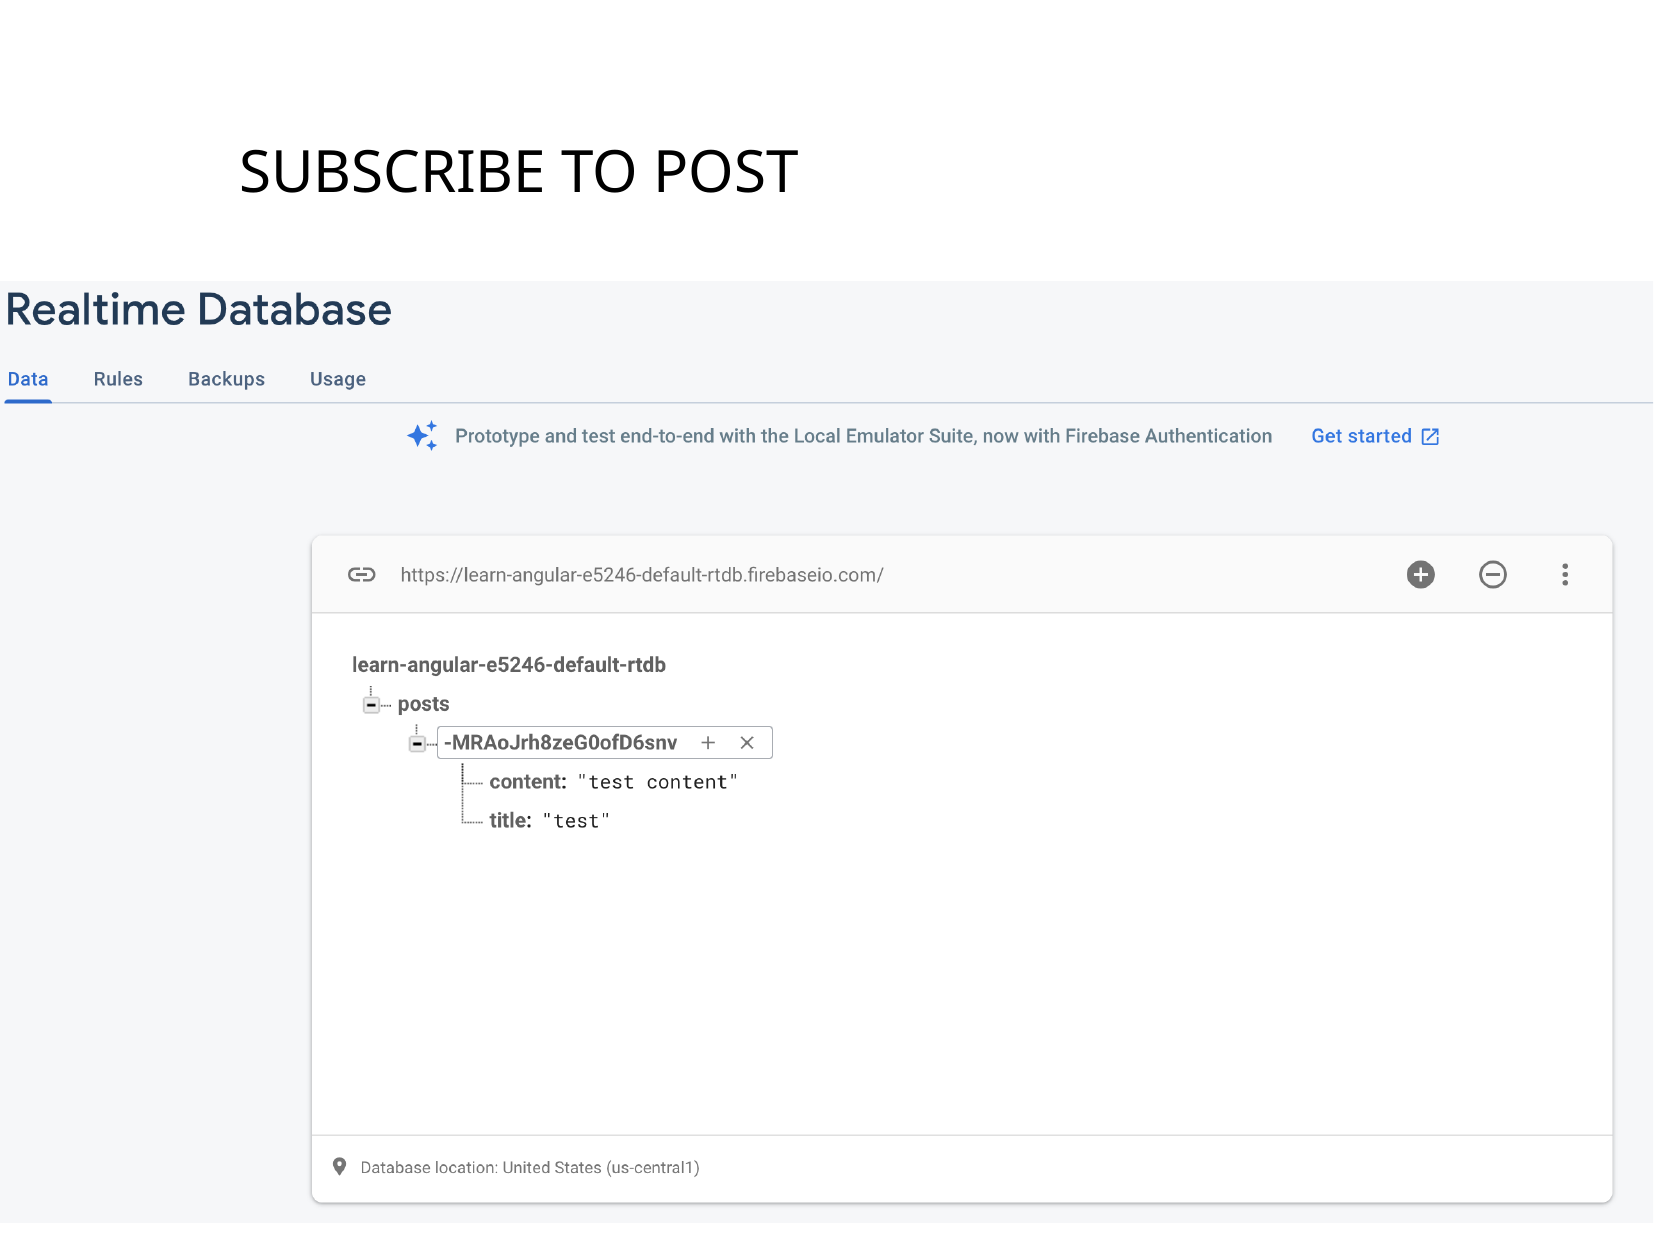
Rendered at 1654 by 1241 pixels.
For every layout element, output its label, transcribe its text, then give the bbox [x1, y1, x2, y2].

title subscribe to post [224, 66, 1495, 281]
picture [0, 281, 1654, 1223]
